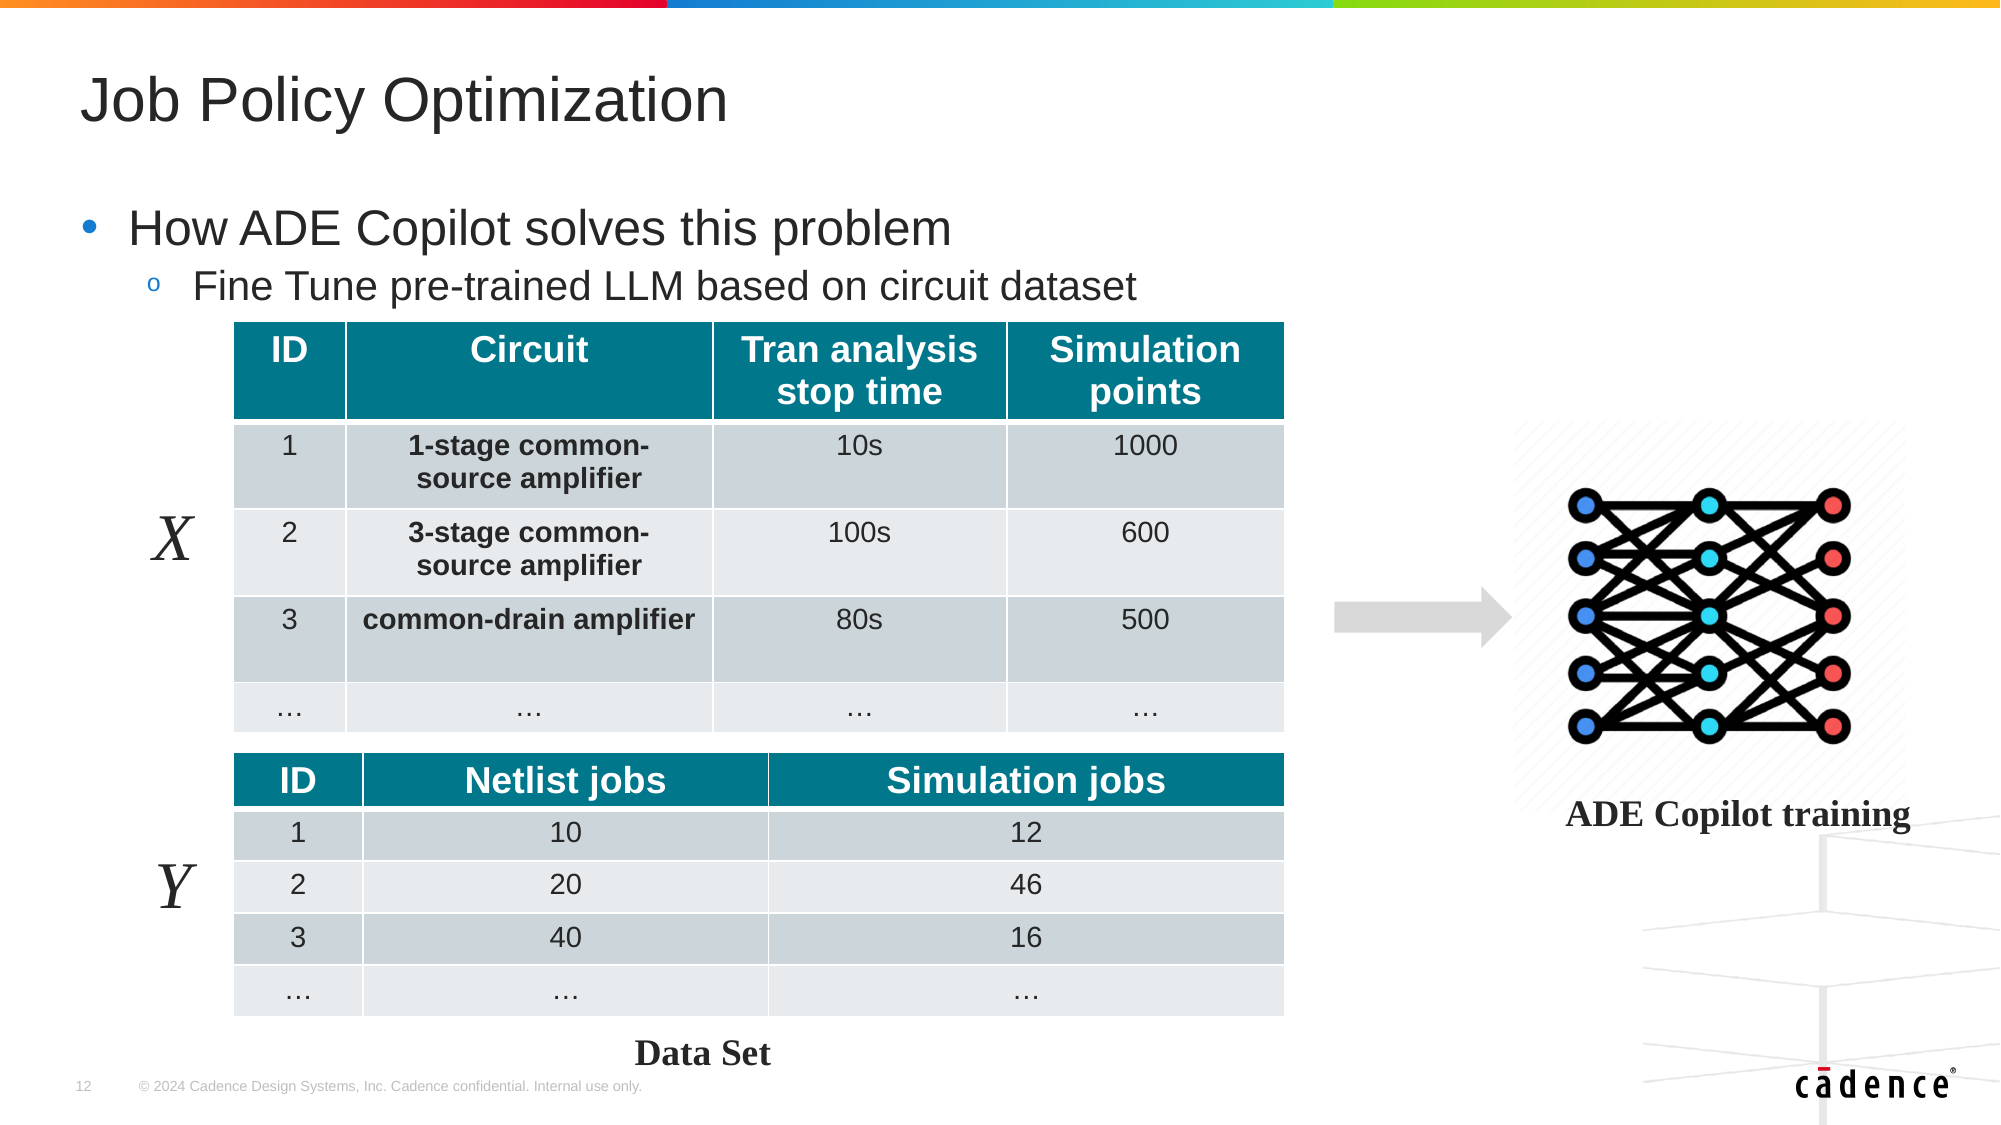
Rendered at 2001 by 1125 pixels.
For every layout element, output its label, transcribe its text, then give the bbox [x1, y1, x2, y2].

table_header ID [234, 753, 362, 806]
table_cell 1 [234, 812, 362, 860]
table_cell 100s [714, 510, 1006, 595]
table_cell 20 [364, 862, 768, 912]
text_box Y [123, 834, 223, 929]
table_cell 1 [234, 425, 345, 508]
text_box Data Set [619, 1020, 787, 1080]
text_box ADE Copilot training [1550, 781, 1927, 841]
table_header Netlist jobs [364, 753, 768, 806]
table_cell 1-stage common-source amplifier [347, 425, 712, 508]
table_cell … [714, 683, 1006, 732]
table_header Tran analysis stop time [714, 322, 1006, 419]
table_cell … [347, 683, 712, 732]
table_cell … [234, 683, 345, 732]
table_cell 10 [364, 812, 768, 860]
table_header Circuit [347, 322, 712, 419]
table_cell 3 [234, 597, 345, 682]
table_cell 3 [234, 914, 362, 964]
table_cell 2 [234, 862, 362, 912]
title Job Policy Optimization [73, 59, 1979, 153]
table_header Simulation points [1008, 322, 1284, 419]
table_cell 10s [714, 425, 1006, 508]
table_cell … [769, 966, 1284, 1016]
text_box [1333, 583, 1496, 651]
table_cell 3-stage common-source amplifier [347, 510, 712, 595]
table_cell 500 [1008, 597, 1284, 682]
table_cell … [364, 966, 768, 1016]
table_cell 46 [769, 862, 1284, 912]
table_cell 16 [769, 914, 1284, 964]
table_cell … [1008, 683, 1284, 732]
table_header Simulation jobs [769, 753, 1284, 806]
picture [1496, 44, 2000, 1125]
table_cell 12 [769, 812, 1284, 860]
table_cell 2 [234, 510, 345, 595]
table_cell 600 [1008, 510, 1284, 595]
text_box X [123, 485, 223, 581]
table_cell 40 [364, 914, 768, 964]
table_cell 80s [714, 597, 1006, 682]
table_header ID [234, 322, 345, 419]
table_cell … [234, 966, 362, 1016]
list How ADE Copilot solves this problem Fine Tune pre-trained LLM based on circuit dataset [71, 195, 1918, 1040]
table_cell common-drain amplifier [347, 597, 712, 682]
table_cell 1000 [1008, 425, 1284, 508]
